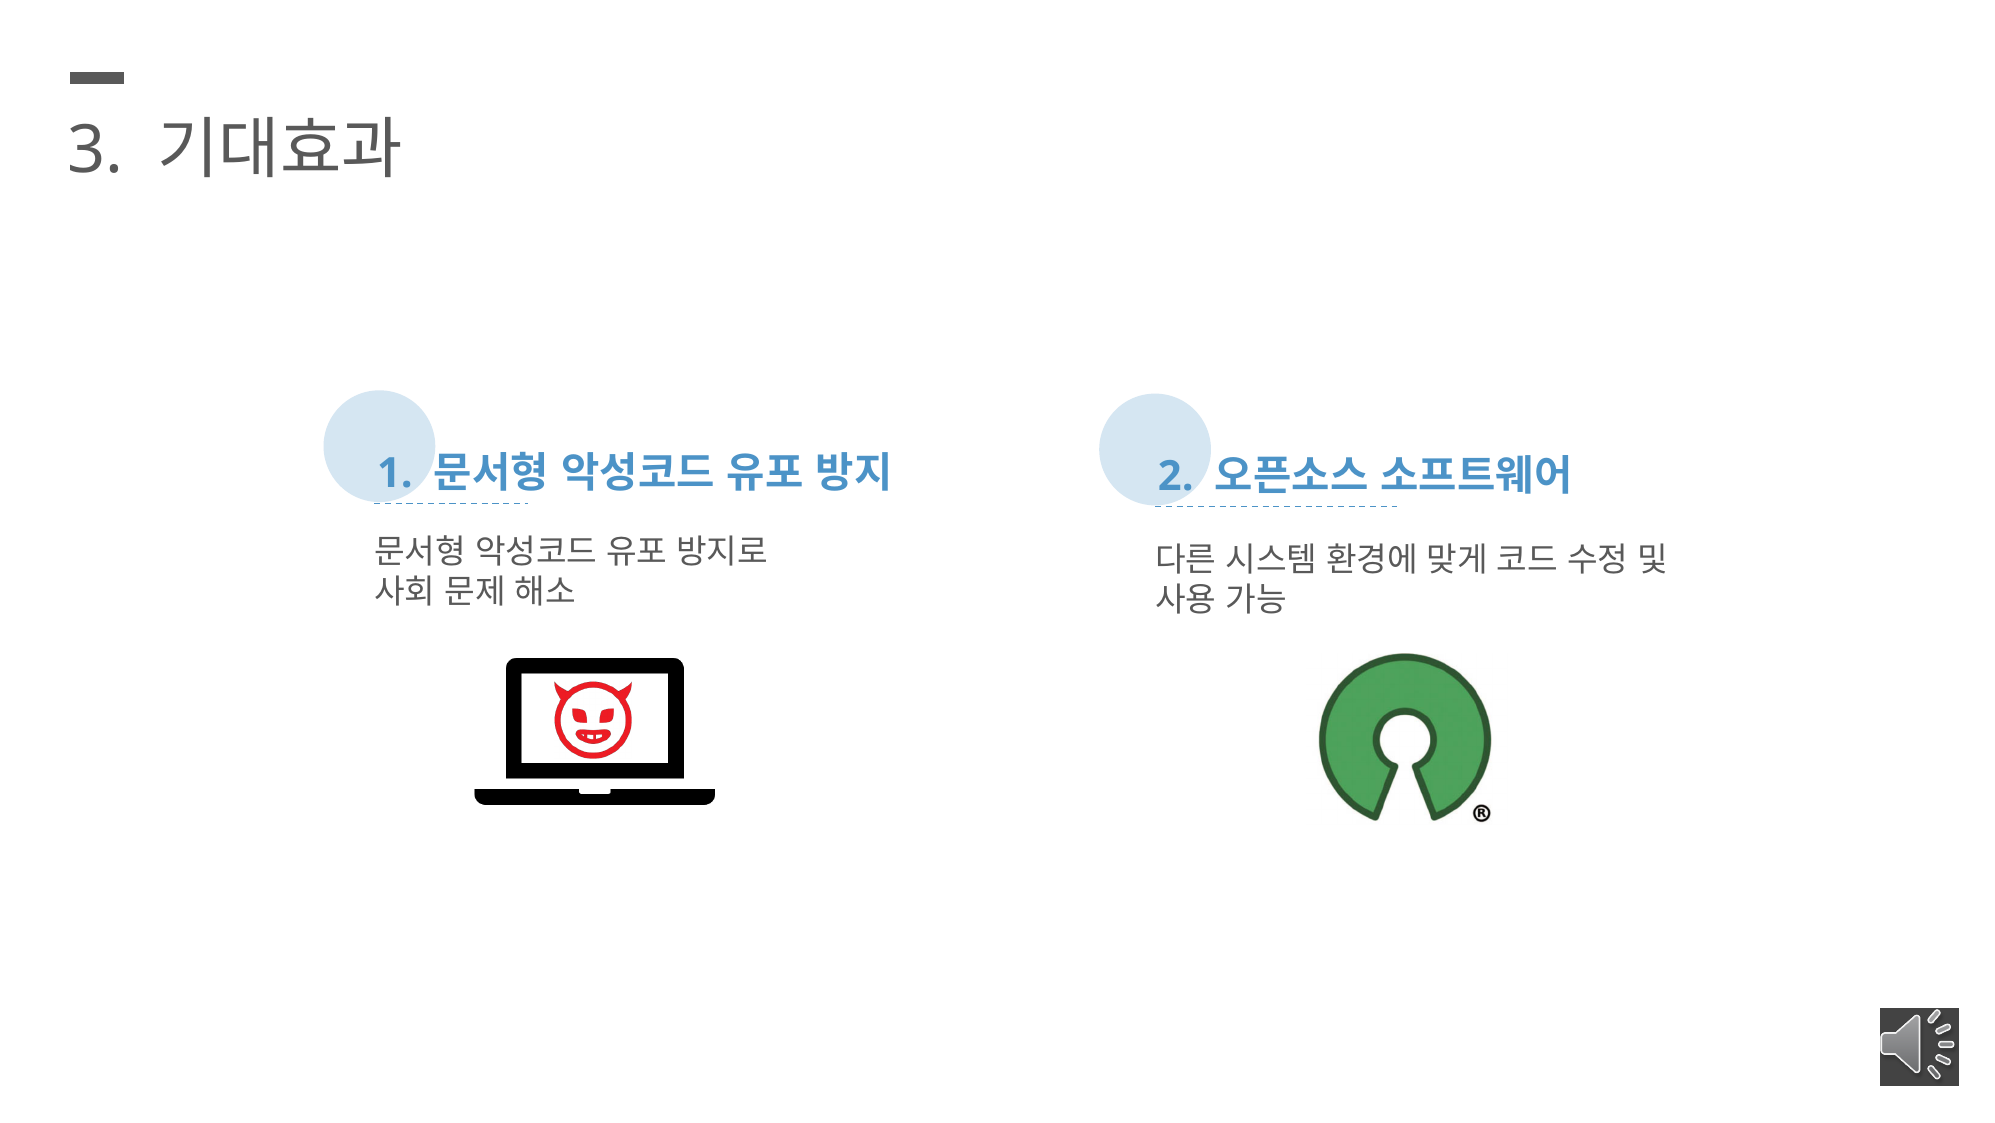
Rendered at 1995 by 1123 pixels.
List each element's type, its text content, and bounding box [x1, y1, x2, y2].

text_box 다른 시스템 환경에 맞게 코드 수정 및 사용 가능 [1140, 531, 1691, 626]
text_box 2. 오픈소스 소프트웨어 [1143, 441, 1623, 507]
text_box 문서형 악성코드 유포 방지로 사회 문제 해소 [359, 523, 821, 618]
text_box 1. 문서형 악성코드 유포 방지 [362, 438, 991, 503]
picture [1879, 1006, 1960, 1087]
slide_number 12 [1502, 1045, 1969, 1106]
picture [1306, 653, 1508, 825]
text_box [1097, 391, 1213, 507]
text_box [321, 388, 437, 502]
text_box 3. 기대효과 [53, 98, 892, 194]
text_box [468, 605, 721, 857]
